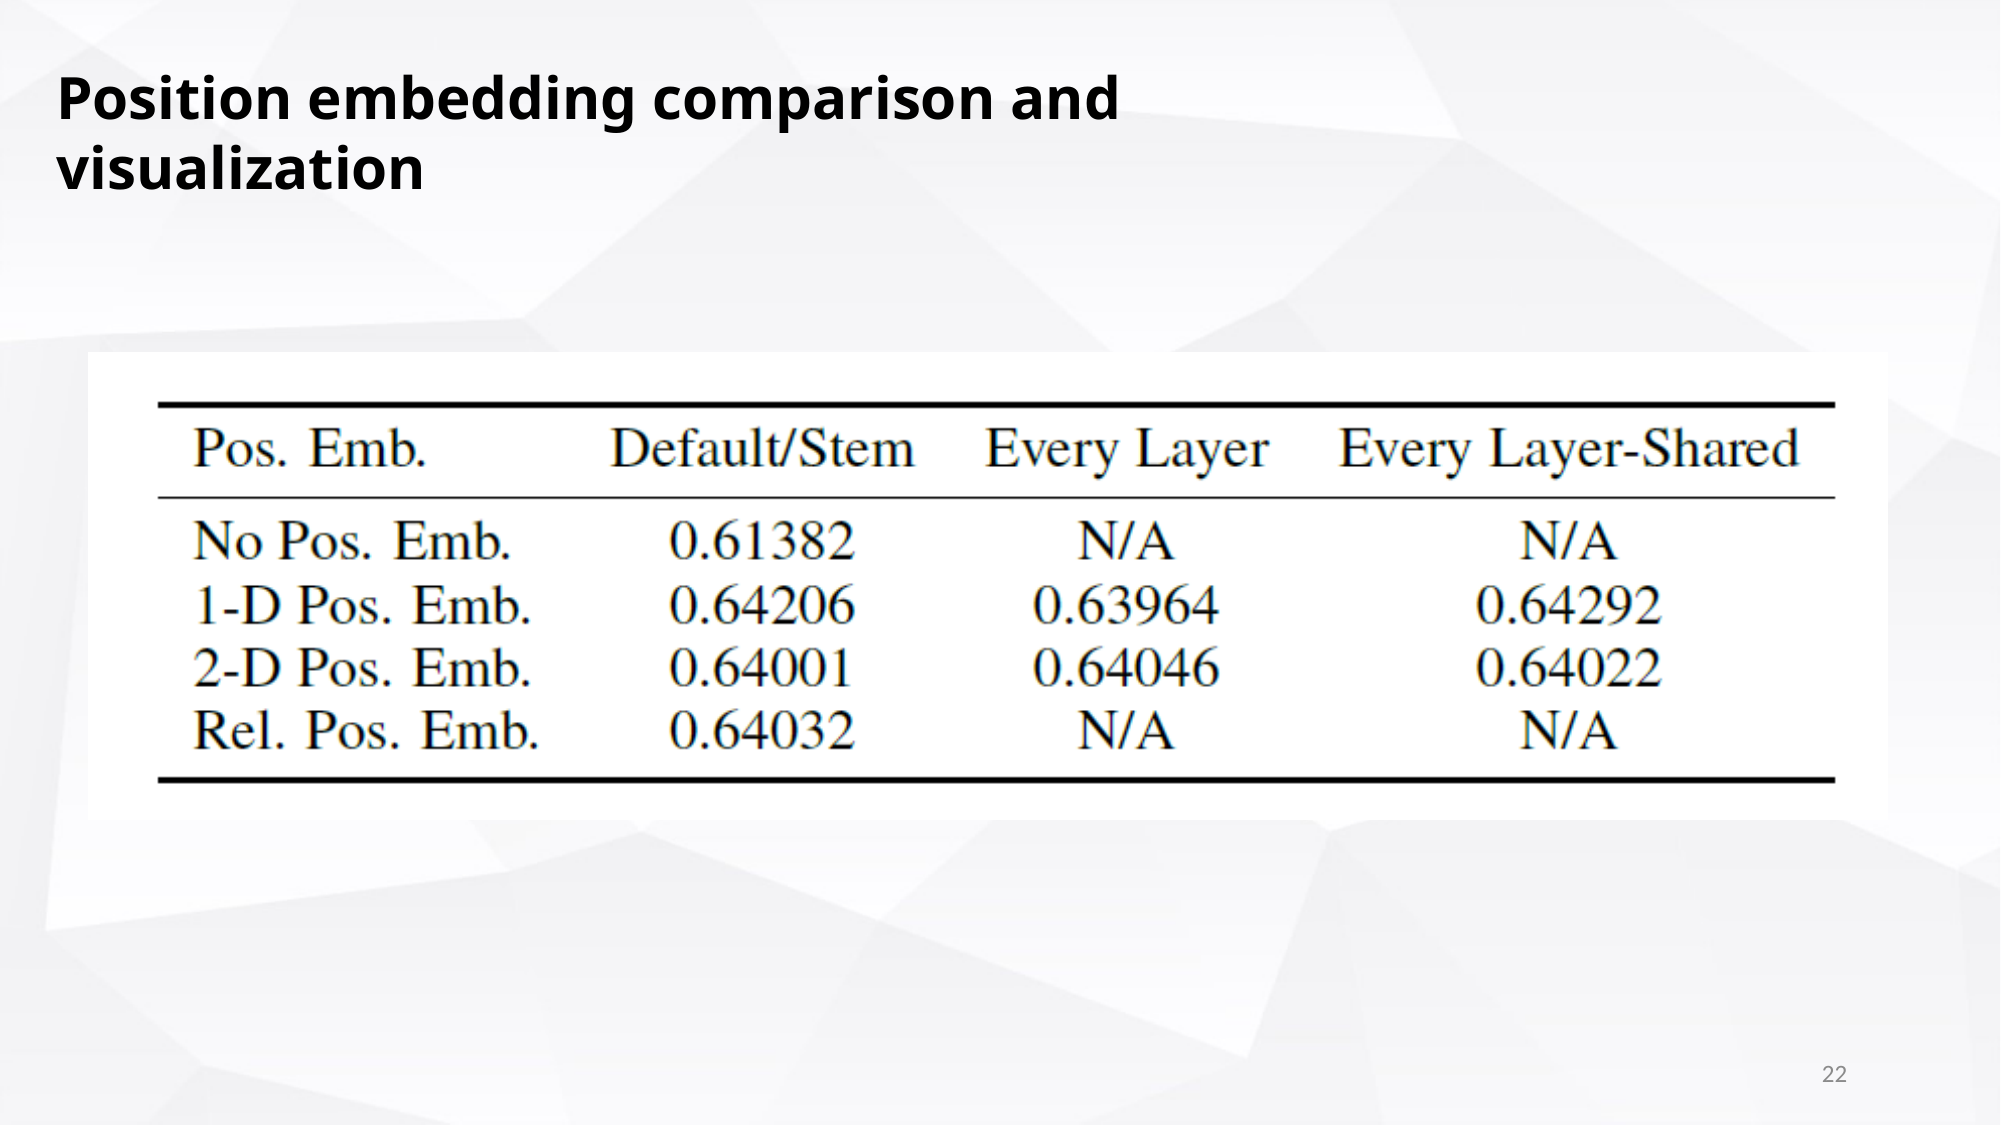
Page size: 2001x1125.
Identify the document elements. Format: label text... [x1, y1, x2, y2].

text_box Position embedding comparison and visualization [41, 53, 1334, 209]
slide_number 22 [1412, 1042, 1863, 1103]
picture [0, 0, 2001, 1125]
